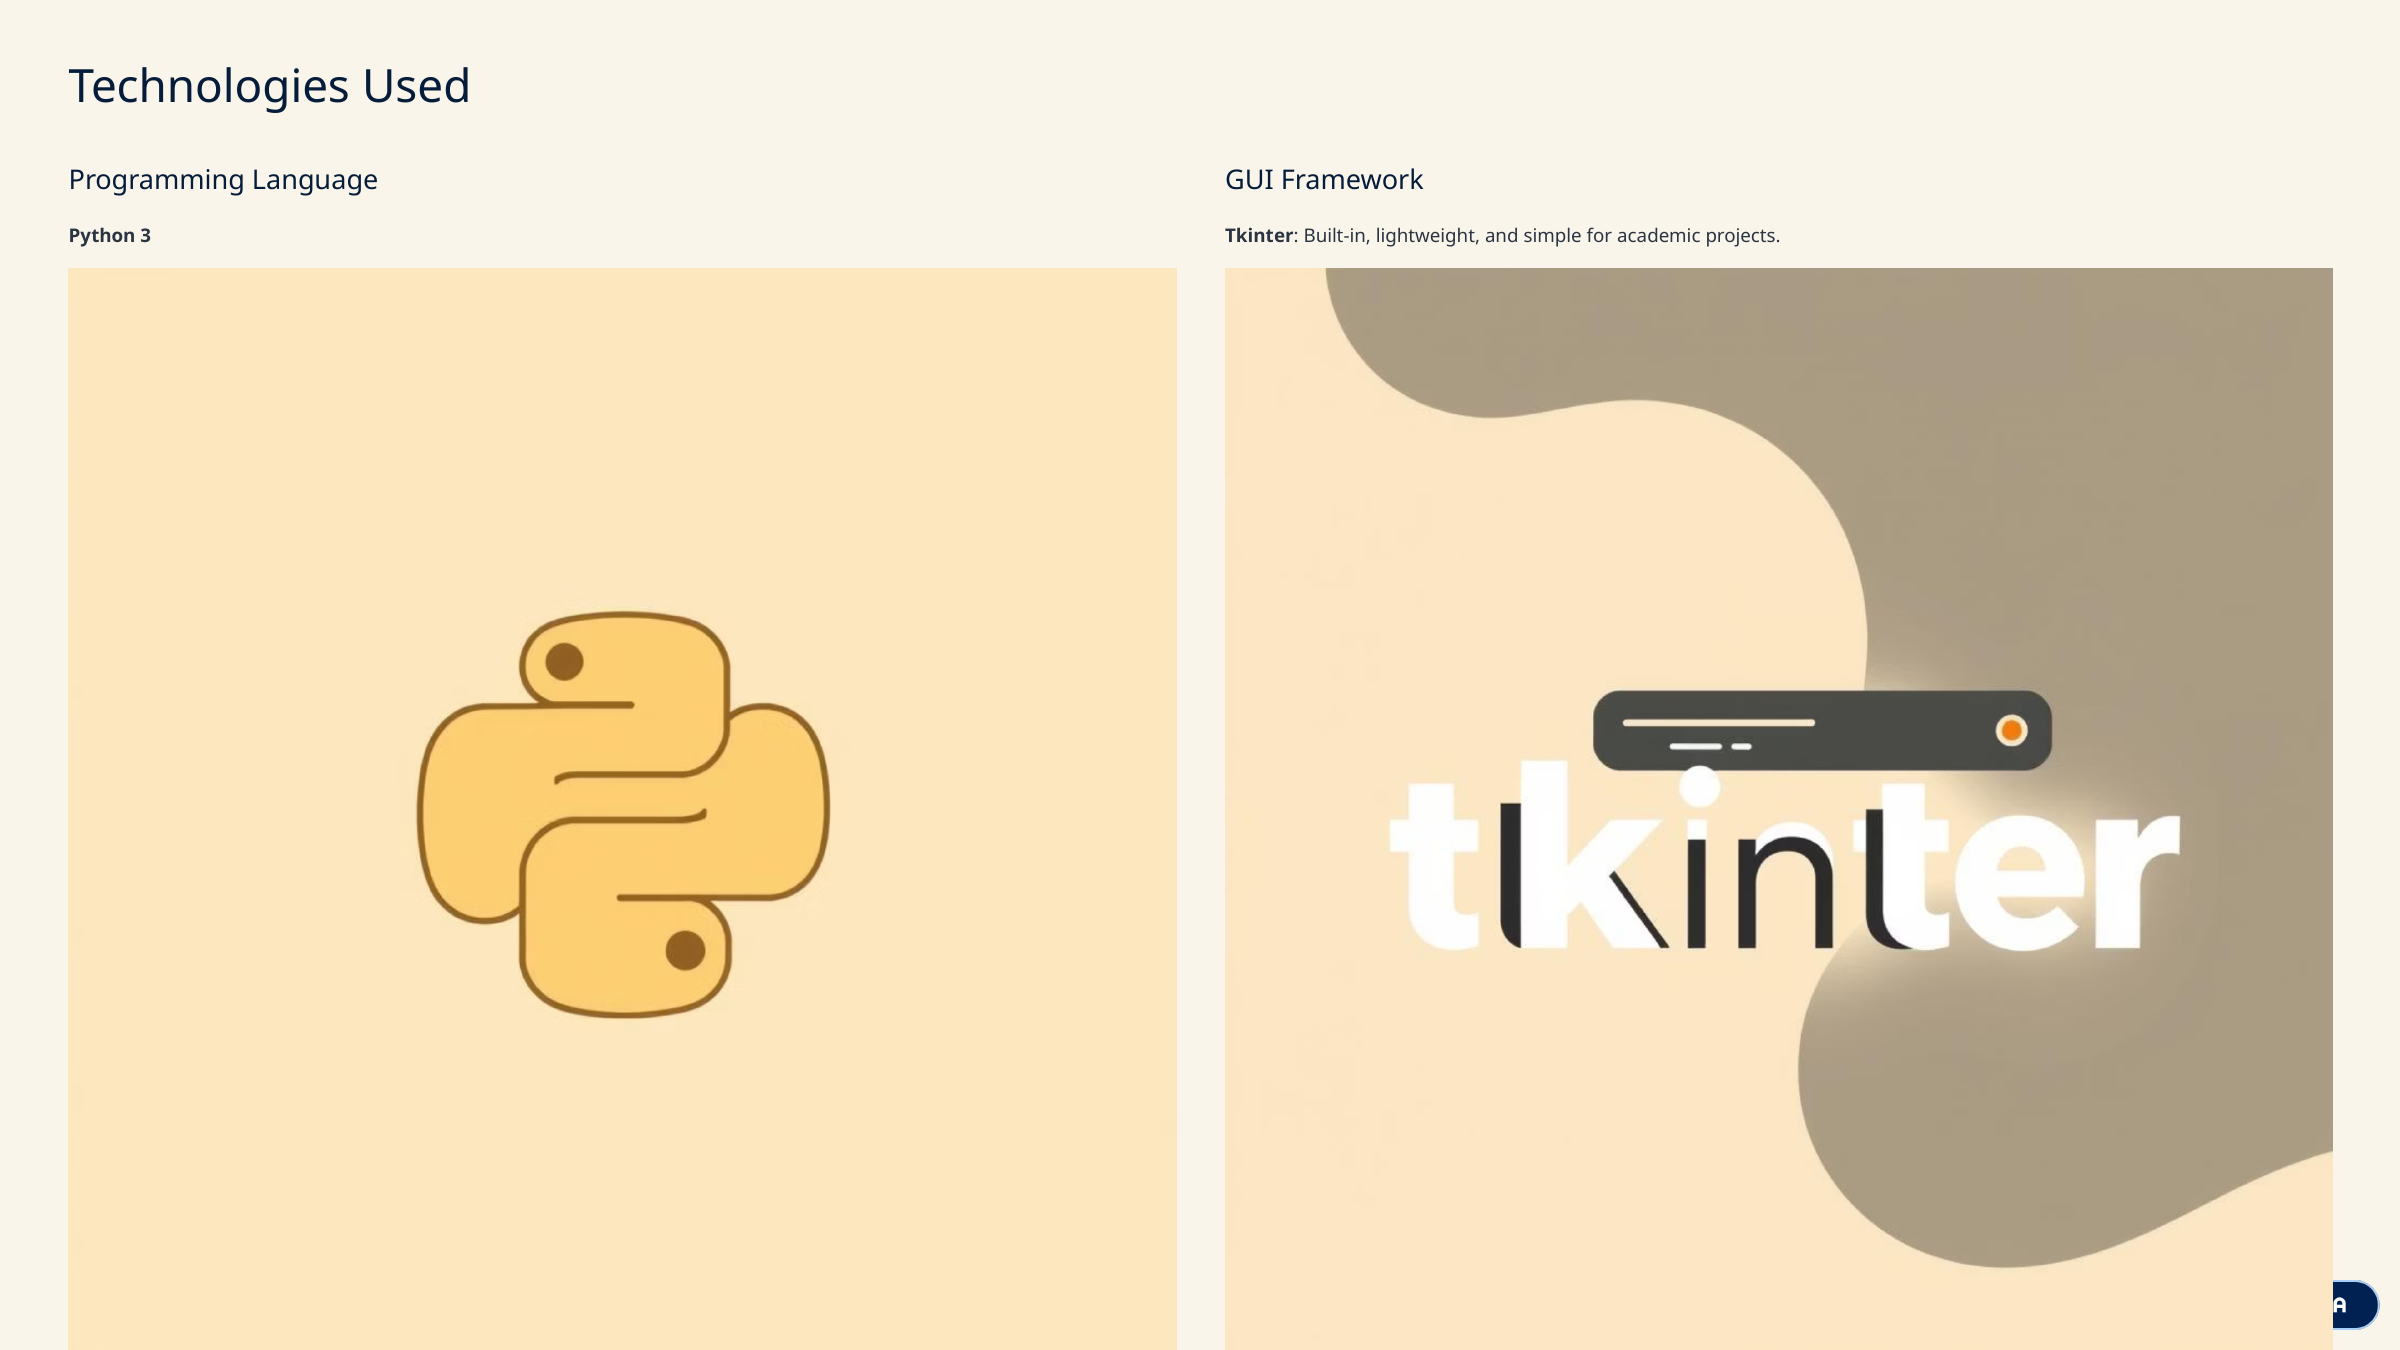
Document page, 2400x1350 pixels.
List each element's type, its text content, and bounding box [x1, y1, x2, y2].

picture [68, 268, 1177, 1350]
text_box Technologies Used [68, 53, 531, 112]
picture [1225, 268, 2389, 1350]
text_box GUI Framework [1225, 160, 1503, 196]
text_box Python 3 [68, 214, 1177, 247]
text_box Tkinter: Built-in, lightweight, and simple for academic projects. [1225, 214, 2333, 247]
text_box Programming Language [68, 160, 390, 196]
